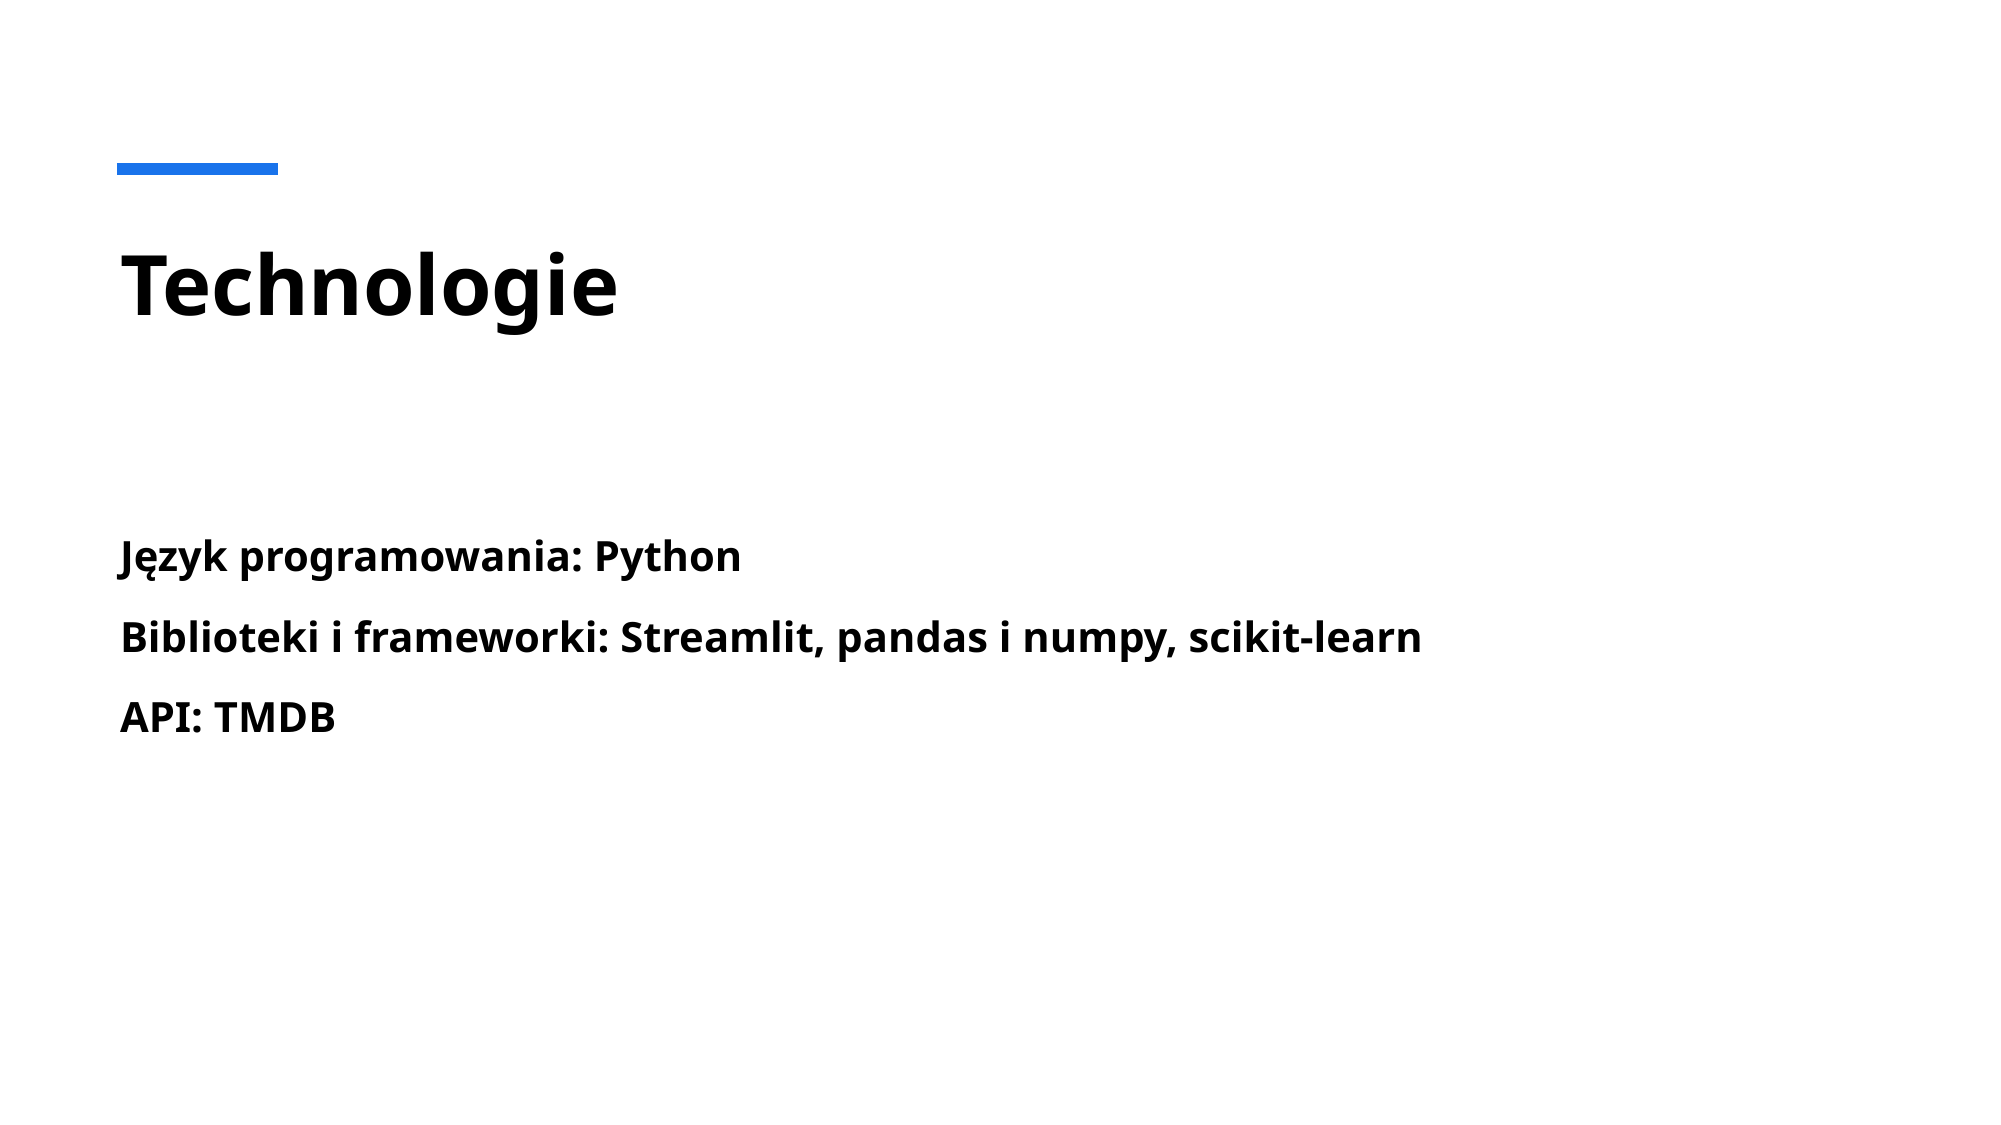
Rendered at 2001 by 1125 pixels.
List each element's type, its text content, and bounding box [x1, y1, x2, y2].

title Technologie [105, 224, 1892, 405]
list Język programowania: Python Biblioteki i frameworki: Streamlit, pandas i numpy, scikit-learn API: TMDB [105, 512, 1892, 1017]
